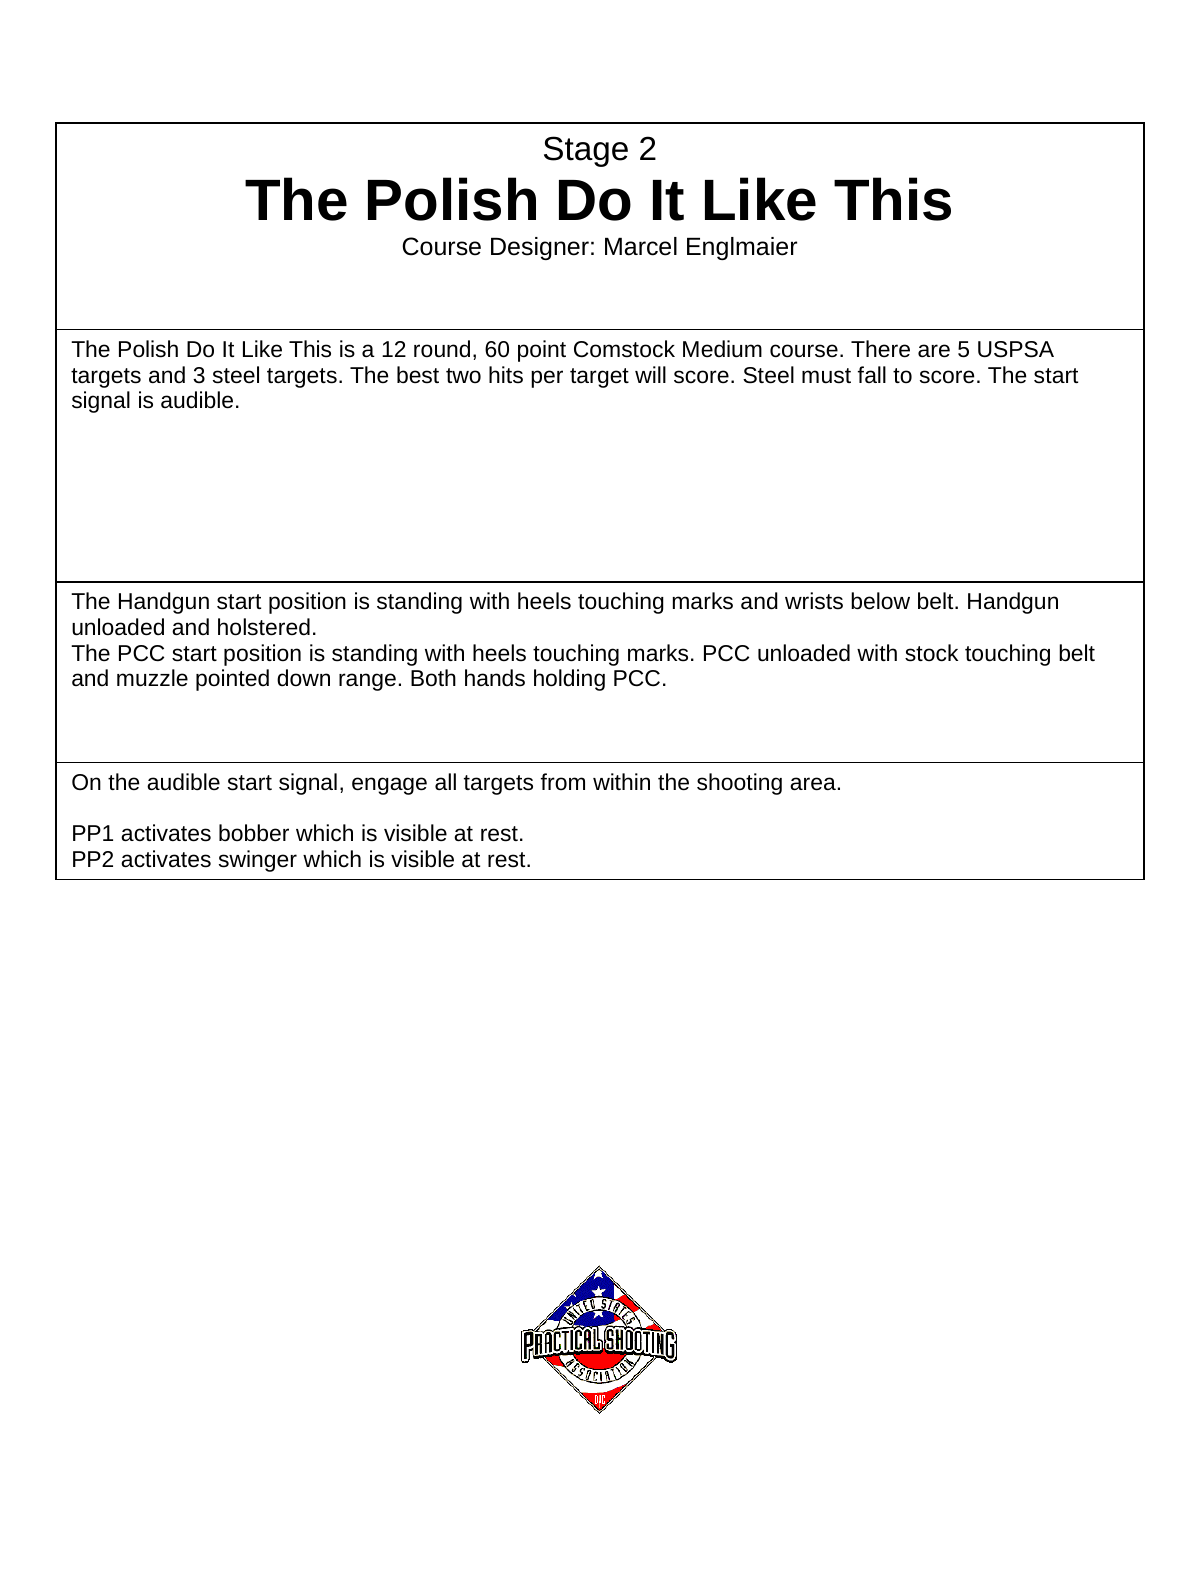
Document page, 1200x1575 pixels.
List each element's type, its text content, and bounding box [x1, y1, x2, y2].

table_header Stage 2 The Polish Do It Like This Course Designer: Marcel Englmaier [57, 124, 1143, 329]
table_cell The Handgun start position is standing with heels touching marks and wrists below belt. Handgun unloaded and holstered. The PCC start position is standing with heels touching marks. PCC unloaded with stock touching belt and muzzle pointed down range. Both hands holding PCC. [57, 583, 1143, 762]
table_cell On the audible start signal, engage all targets from within the shooting area. PP1 activates bobber which is visible at rest. PP2 activates swinger which is visible at rest. [57, 763, 1143, 879]
picture [513, 1264, 687, 1417]
table_cell The Polish Do It Like This is a 12 round, 60 point Comstock Medium course. There are 5 USPSA targets and 3 steel targets. The best two hits per target will score. Steel must fall to score. The start signal is audible. [57, 330, 1143, 581]
